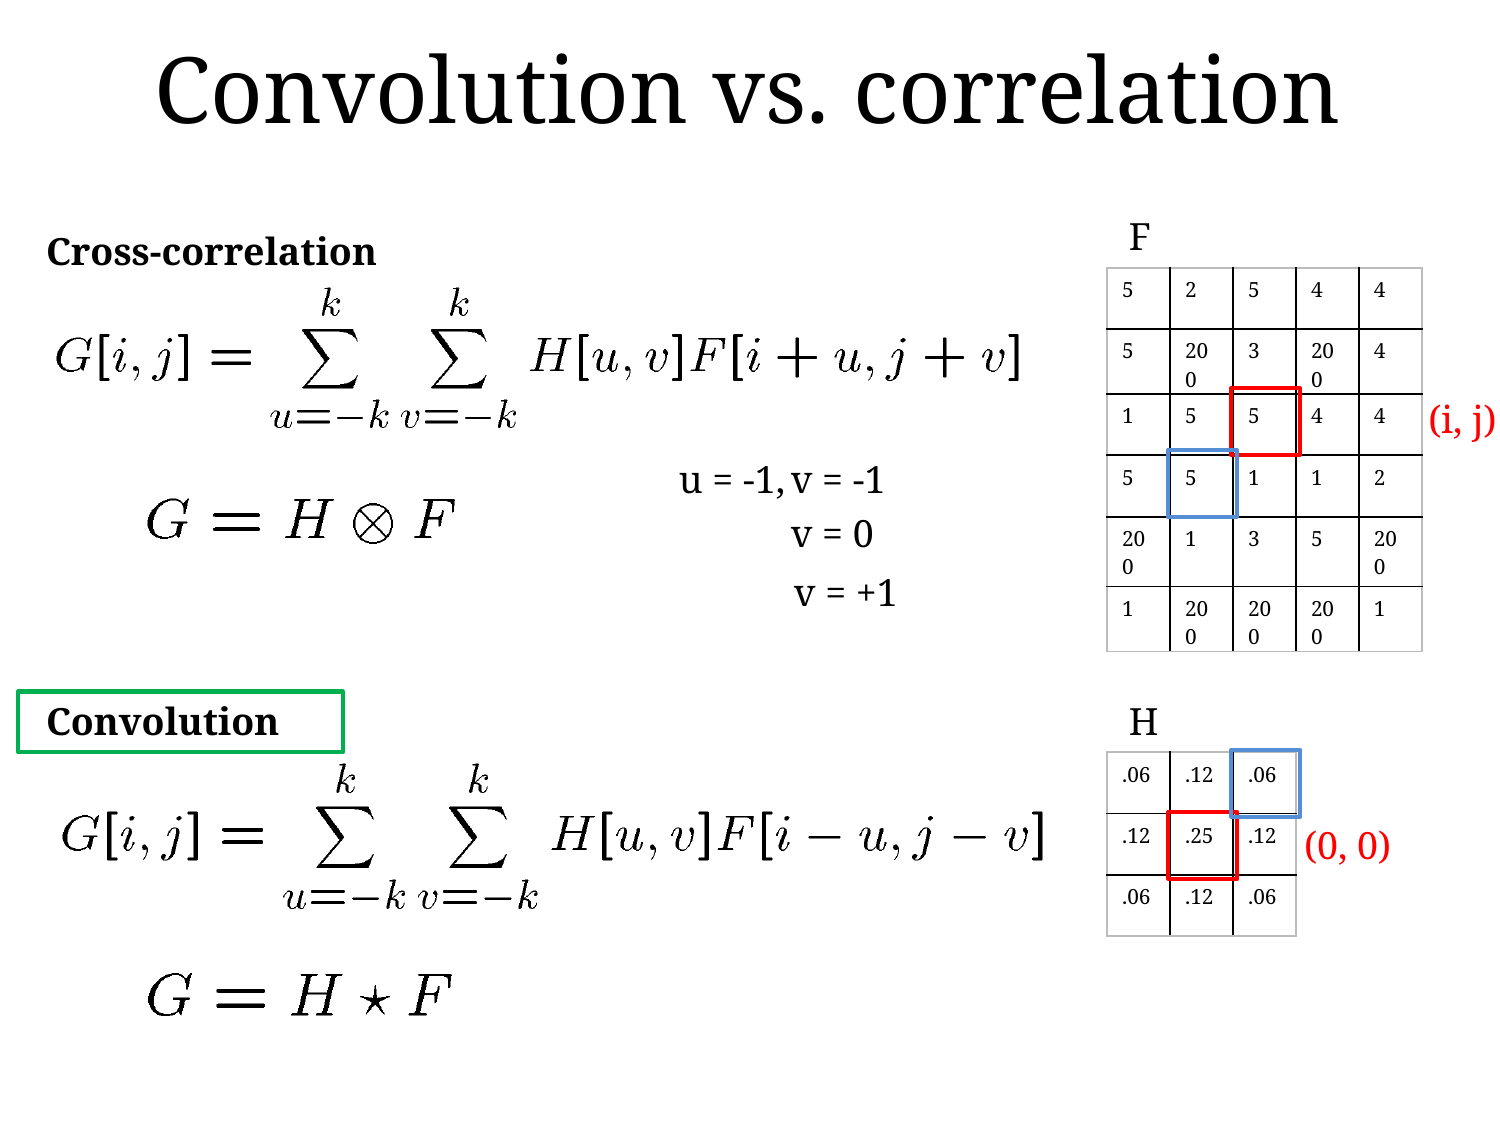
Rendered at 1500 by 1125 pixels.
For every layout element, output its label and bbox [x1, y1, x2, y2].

text_box [1166, 748, 1407, 881]
table_cell [1297, 518, 1358, 586]
table_cell [1234, 330, 1295, 386]
table_cell [1108, 330, 1169, 393]
table_cell [1239, 819, 1289, 874]
text_box [16, 689, 1044, 1018]
table_cell [1239, 457, 1295, 516]
table_cell [1360, 518, 1421, 586]
table_cell [1108, 814, 1166, 874]
table_cell [1360, 395, 1421, 454]
table_cell [1297, 587, 1358, 651]
table_cell [1171, 587, 1232, 651]
table_header [1234, 269, 1295, 328]
table_header [1108, 753, 1169, 813]
table_cell [1297, 456, 1358, 516]
text_box [1114, 205, 1166, 266]
table_cell [1171, 330, 1232, 393]
table_header [1297, 269, 1358, 328]
table_cell [1108, 518, 1169, 586]
table_cell [1360, 456, 1421, 516]
table_cell [1234, 587, 1295, 651]
title [73, 0, 1424, 181]
table_header [1108, 269, 1169, 328]
text_box [30, 220, 1020, 622]
table_cell [1171, 881, 1232, 935]
table_cell [1360, 330, 1421, 393]
table_cell [1234, 876, 1295, 935]
table_cell [1234, 518, 1295, 586]
table_header [1171, 753, 1229, 810]
table_cell [1297, 330, 1358, 393]
table_cell [1302, 395, 1358, 454]
table_cell [1171, 519, 1232, 586]
table_cell [1108, 876, 1169, 935]
text_box [1166, 386, 1302, 519]
table_header [1171, 269, 1232, 328]
table_cell [1108, 395, 1169, 454]
table_cell [1360, 587, 1421, 651]
table_cell [1108, 456, 1166, 516]
text_box [1114, 690, 1174, 751]
table_cell [1171, 395, 1229, 448]
table_header [1360, 269, 1421, 328]
table_cell [1108, 587, 1169, 651]
text_box [1413, 388, 1500, 449]
